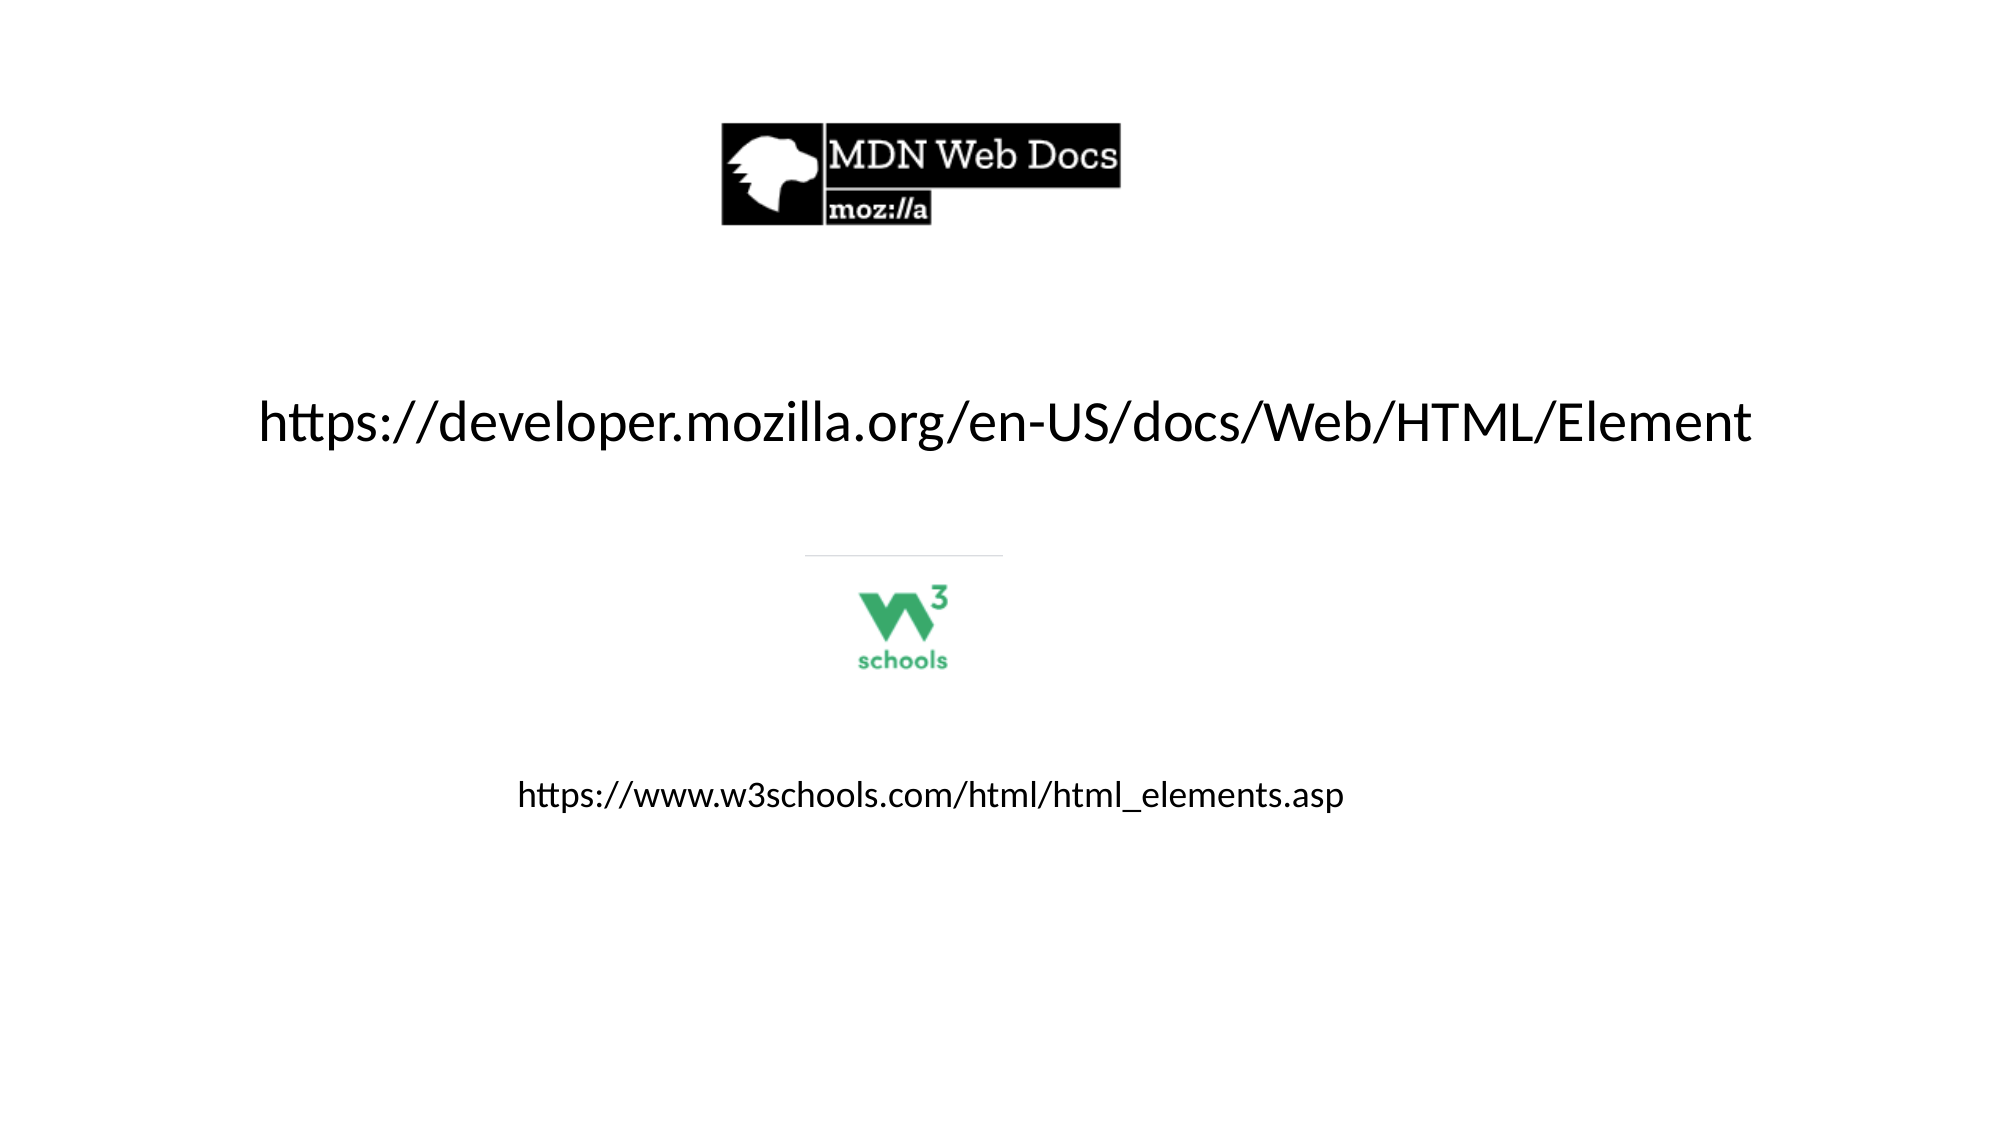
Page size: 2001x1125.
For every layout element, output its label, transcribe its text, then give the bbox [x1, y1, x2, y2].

text_box https://www.w3schools.com/html/html_elements.asp [502, 763, 1503, 823]
list https://developer.mozilla.org/en-US/docs/Web/HTML/Element [137, 299, 1863, 1014]
picture [664, 67, 1143, 274]
picture [805, 555, 1003, 695]
